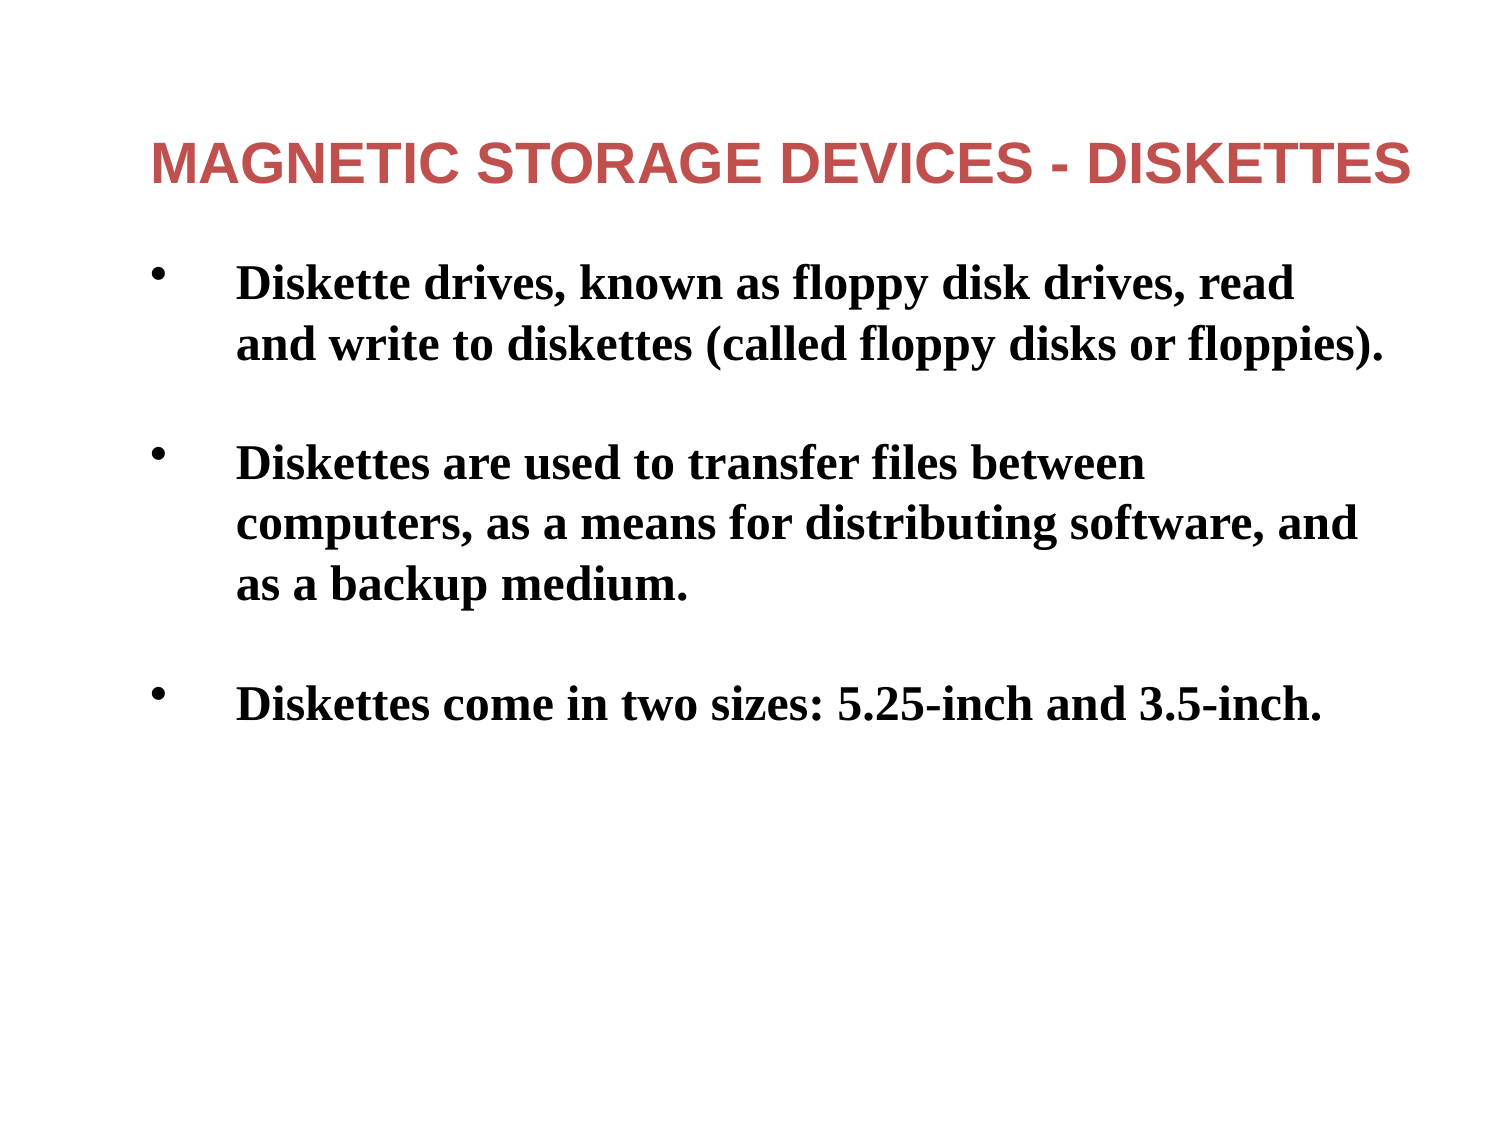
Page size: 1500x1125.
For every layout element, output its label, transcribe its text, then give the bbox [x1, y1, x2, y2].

text_box MAGNETIC STORAGE DEVICES - DISKETTES [0, 125, 1500, 208]
text_box Diskette drives, known as floppy disk drives, read and write to diskettes (called floppy disks or floppies). Diskettes are used to transfer files between computers, as a means for distributing software, and as a backup medium. Diskettes come in two sizes: 5.25-inch and 3.5-inch. [0, 237, 1388, 743]
